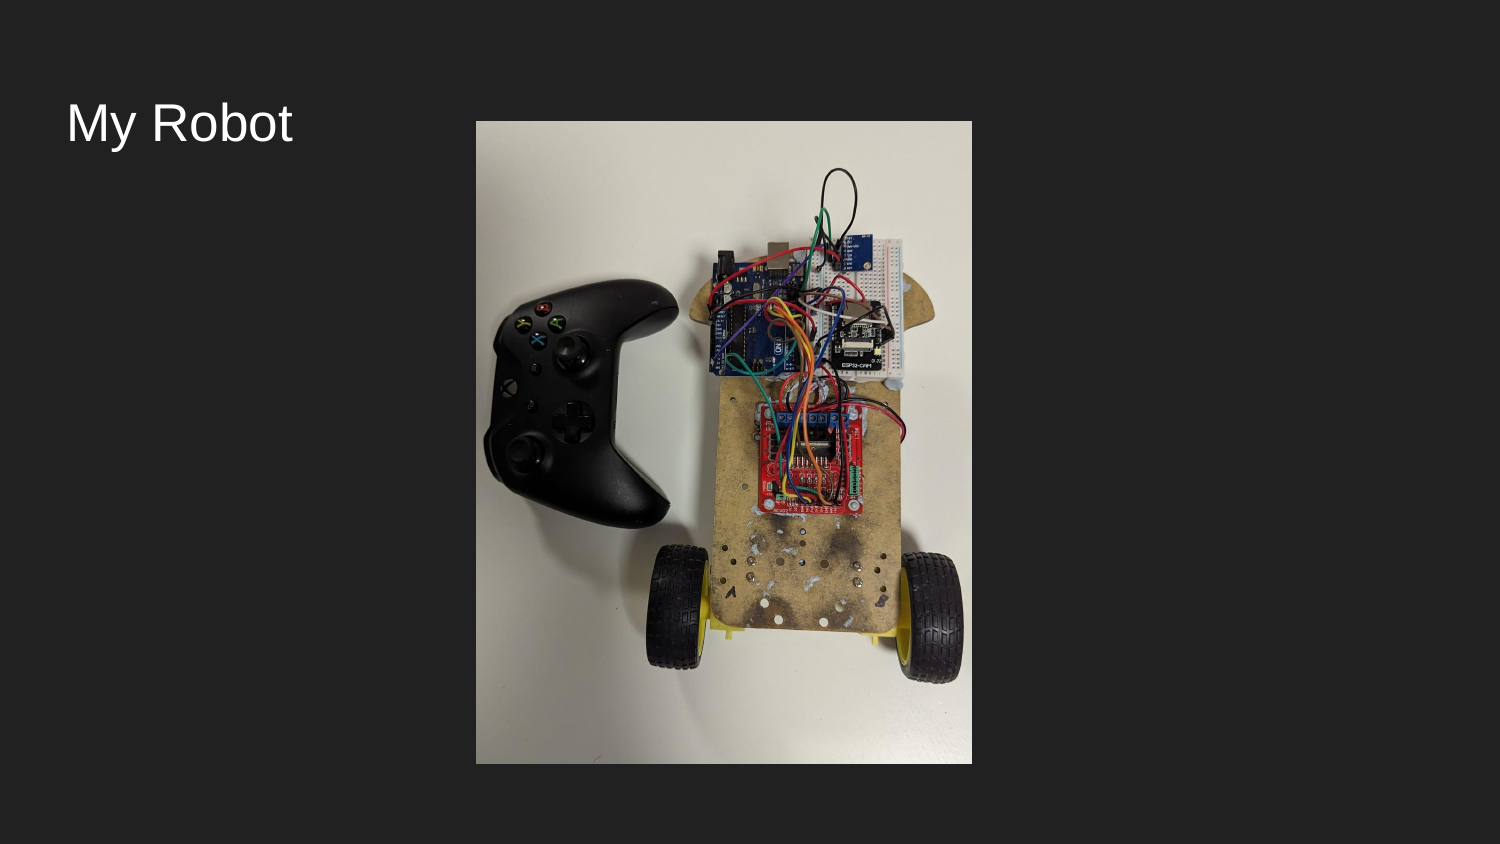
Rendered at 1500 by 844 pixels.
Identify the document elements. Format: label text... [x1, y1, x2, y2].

picture [476, 121, 973, 764]
title My Robot [51, 72, 1449, 167]
